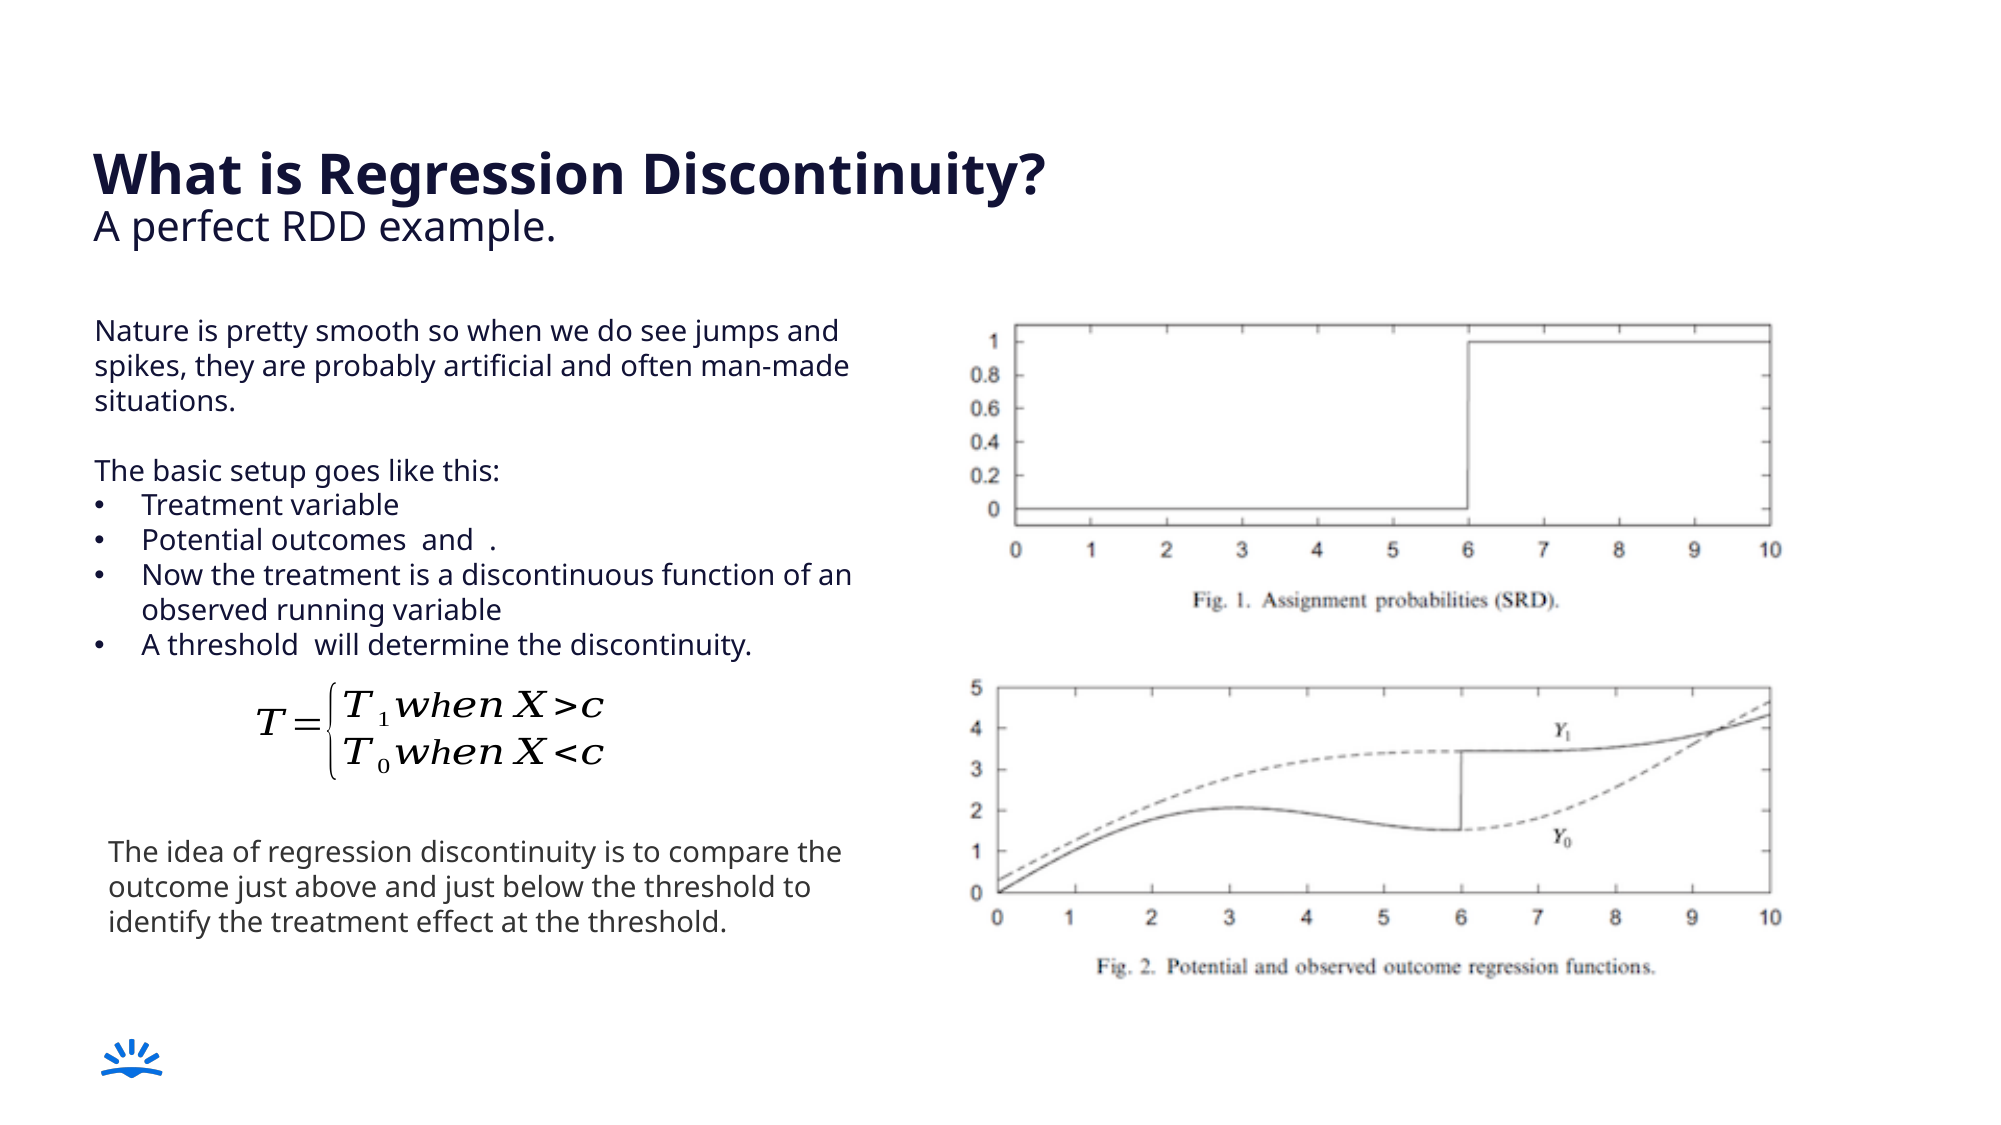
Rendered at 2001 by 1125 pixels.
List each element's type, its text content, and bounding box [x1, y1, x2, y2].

list What is Regression Discontinuity? [93, 132, 1186, 199]
text_box The idea of regression discontinuity is to compare the outcome just above and just below the threshold to identify the treatment effect at the threshold. [93, 825, 913, 946]
list A perfect RDD example. [93, 199, 1186, 246]
picture [956, 308, 1790, 990]
picture [97, 1035, 166, 1082]
